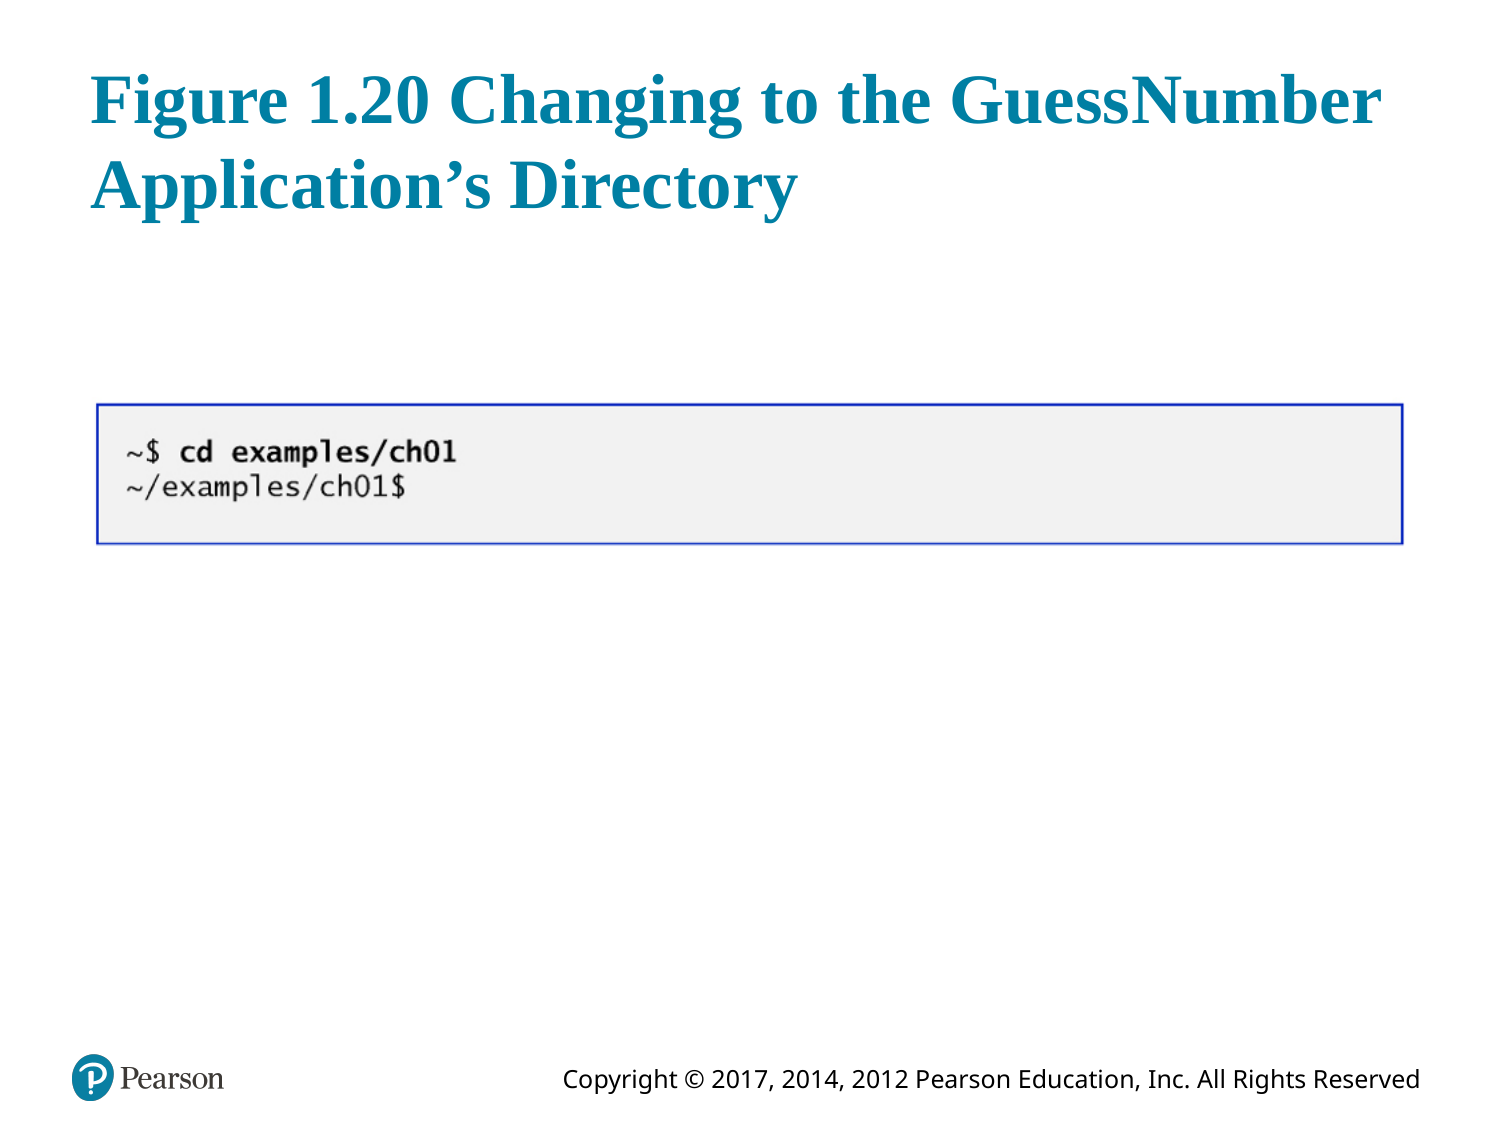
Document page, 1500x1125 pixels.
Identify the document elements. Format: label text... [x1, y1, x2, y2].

picture [80, 1063, 106, 1088]
picture [72, 1054, 88, 1070]
picture [90, 397, 1410, 552]
picture [98, 1054, 224, 1101]
picture [72, 1087, 83, 1101]
title Figure 1.20 Changing to the Guess Number Application’s Directory [75, 37, 1425, 213]
